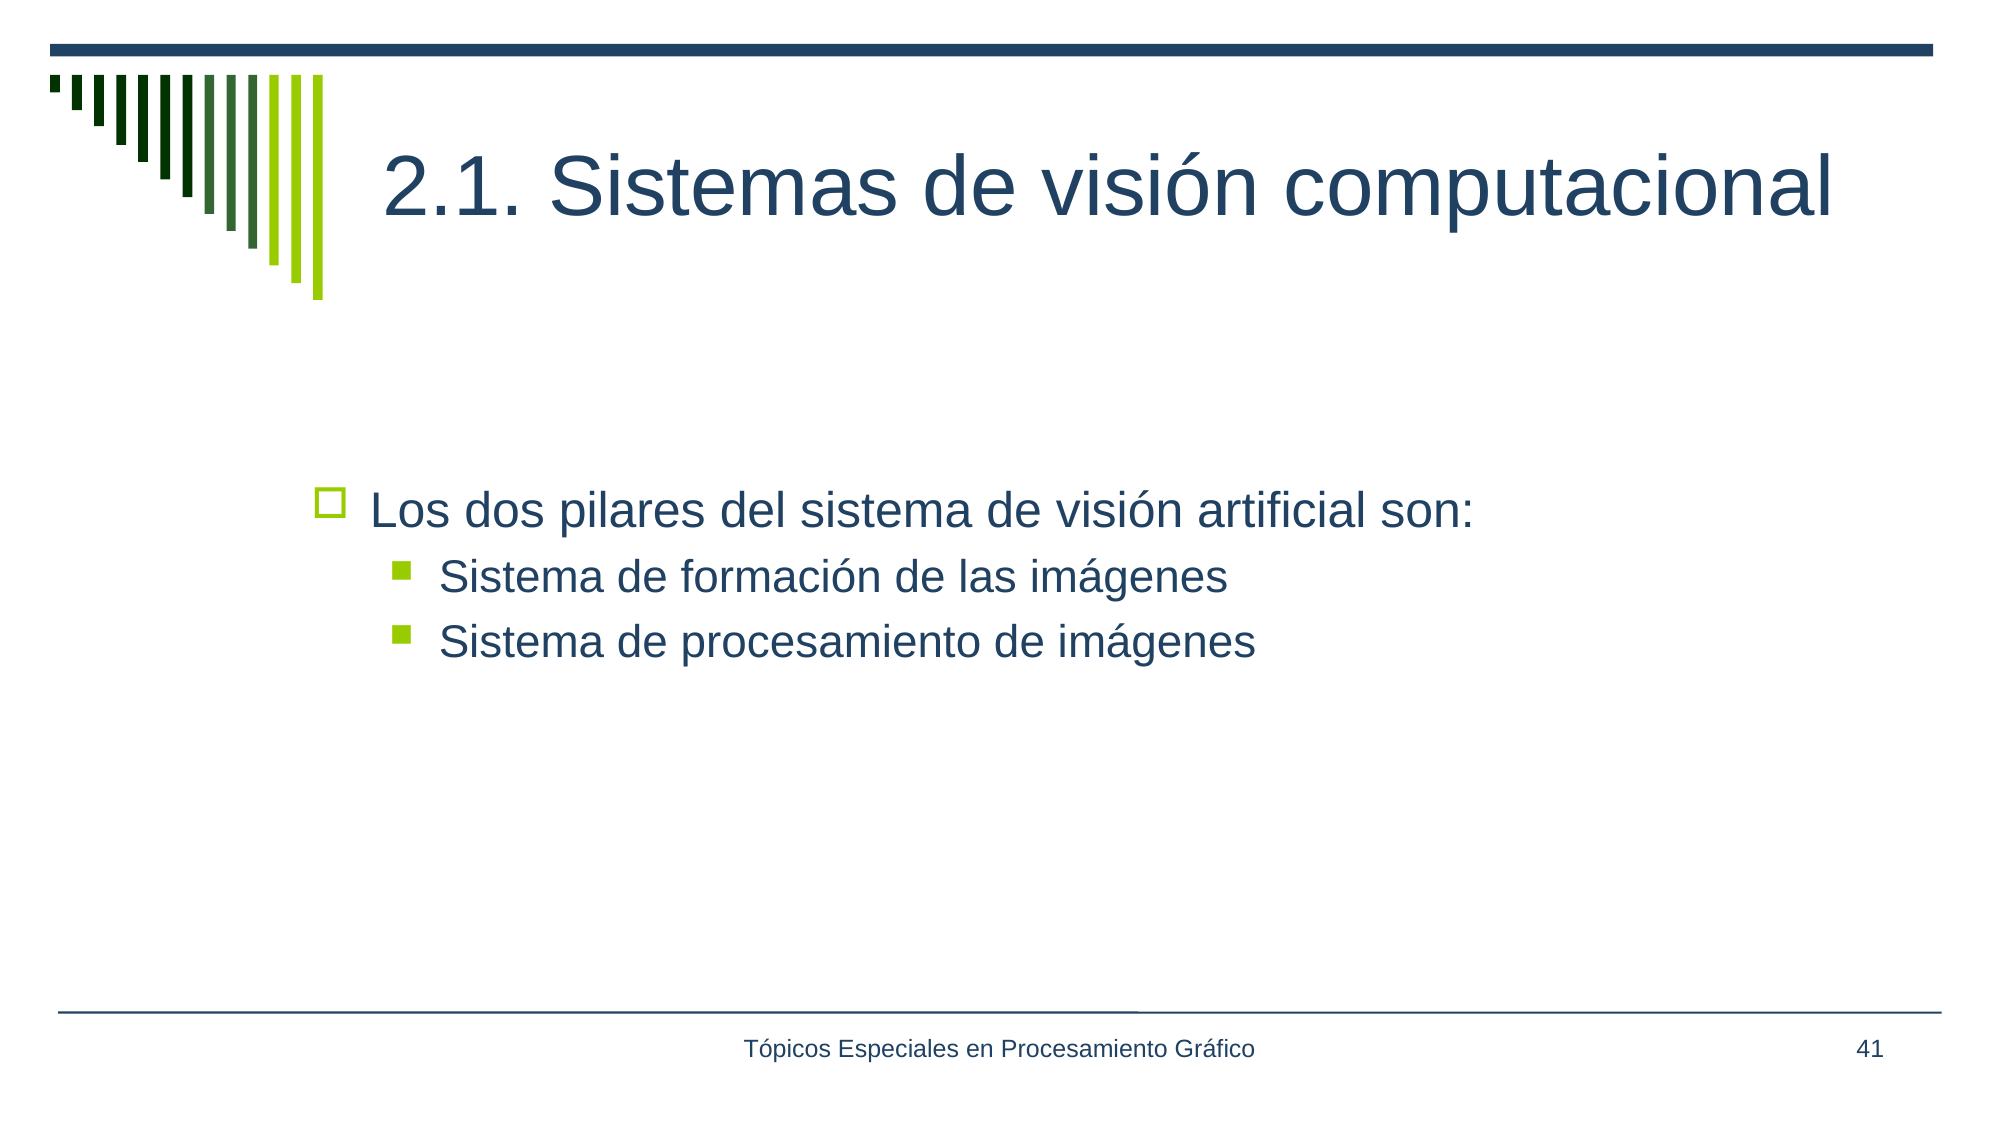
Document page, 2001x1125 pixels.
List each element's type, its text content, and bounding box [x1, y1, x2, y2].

list Los dos pilares del sistema de visión artificial son: Sistema de formación de las imágenes Sistema de procesamiento de imágenes [295, 470, 1892, 988]
slide_number 41 [1433, 1024, 1901, 1101]
footer Tópicos Especiales en Procesamiento Gráfico [683, 1024, 1317, 1101]
title 2.1. Sistemas de visión computacional [366, 74, 1901, 288]
